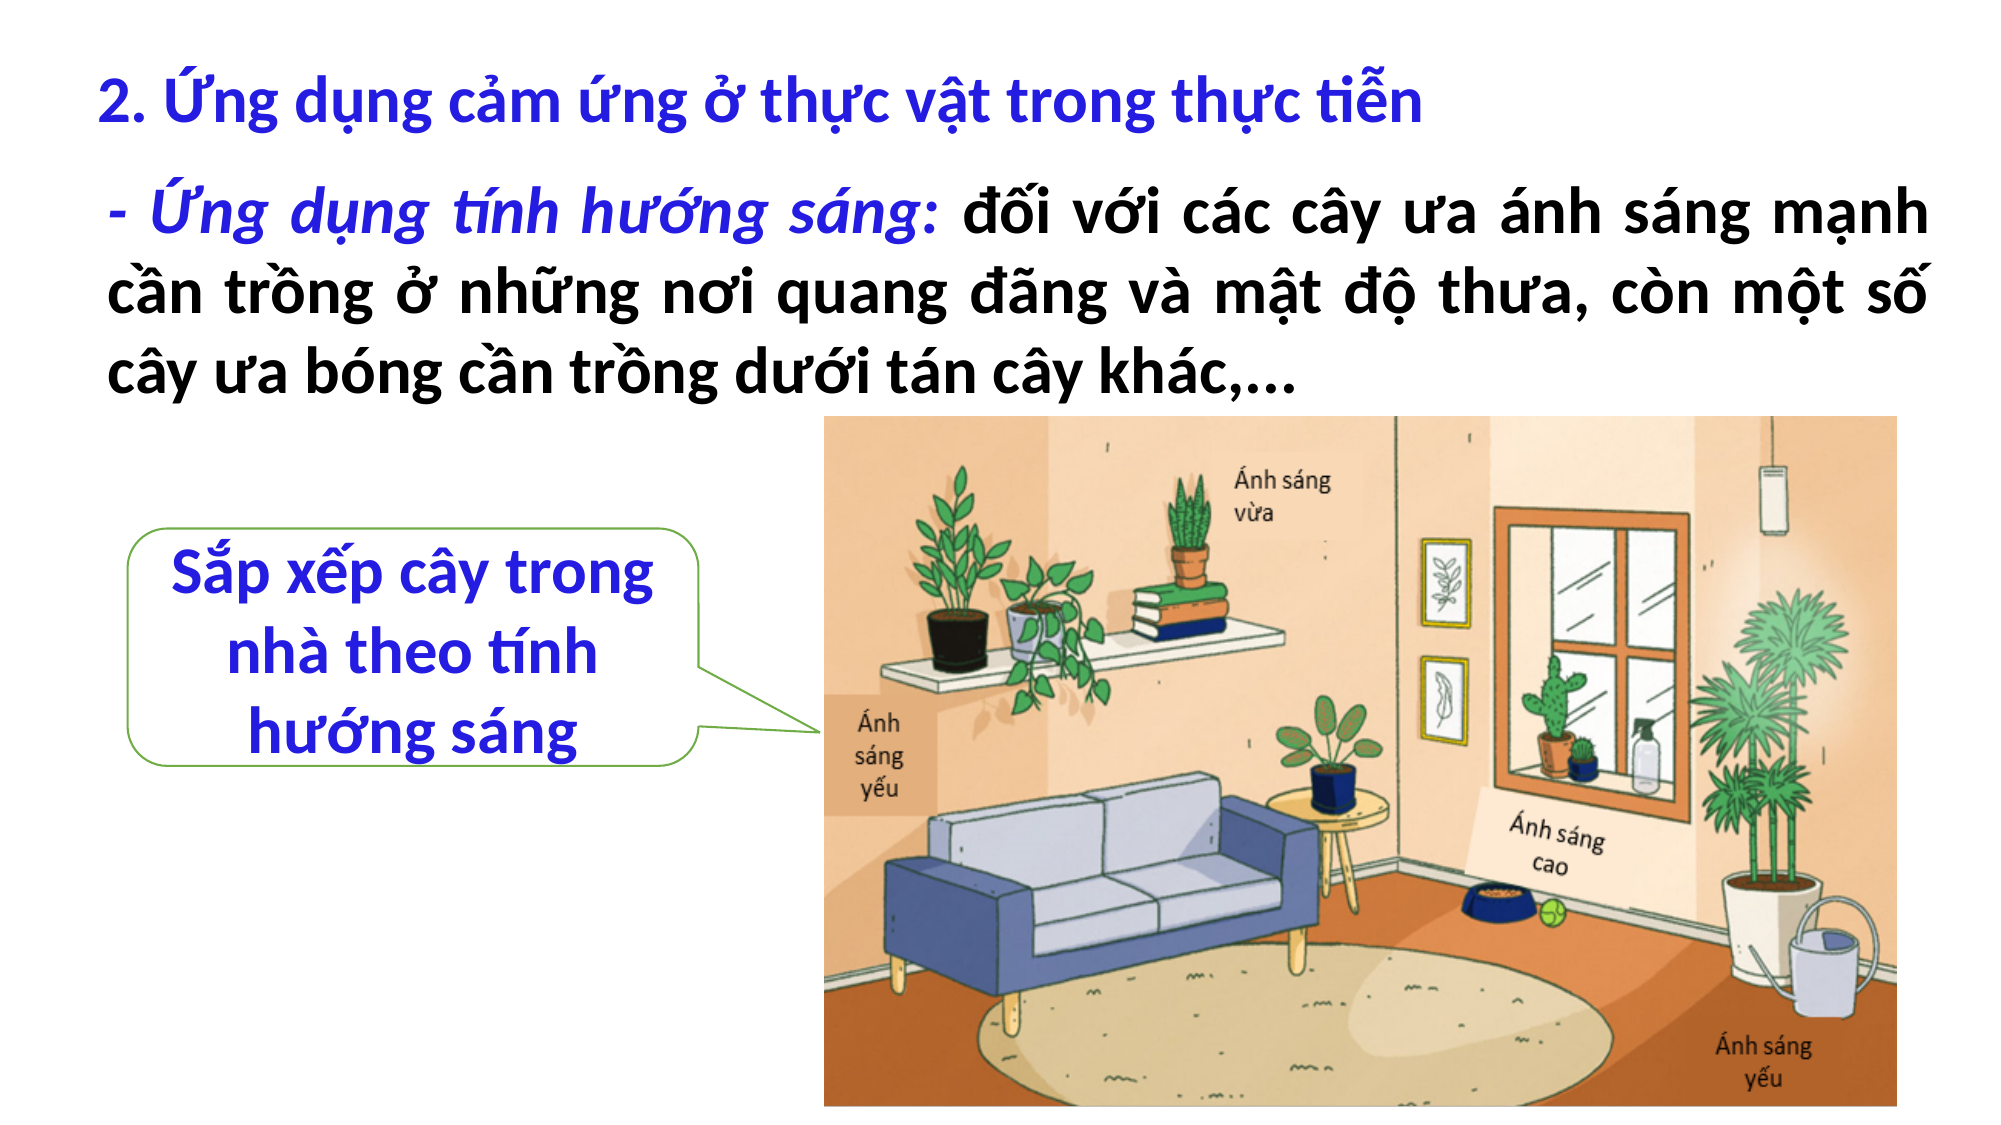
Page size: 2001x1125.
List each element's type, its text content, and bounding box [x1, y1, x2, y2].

text_box Sắp xếp cây trong nhà theo tính hướng sáng [126, 527, 821, 767]
picture [824, 416, 1897, 1113]
text_box 2. Ứng dụng cảm ứng ở thực vật trong thực tiễn [82, 48, 1897, 143]
text_box - Ứng dụng tính hướng sáng: đối với các cây ưa ánh sáng mạnh cần trồng ở những nơi quang đãng và mật độ thưa, còn một số cây ưa bóng cần trồng dưới tán cây khác,... [92, 159, 1947, 414]
